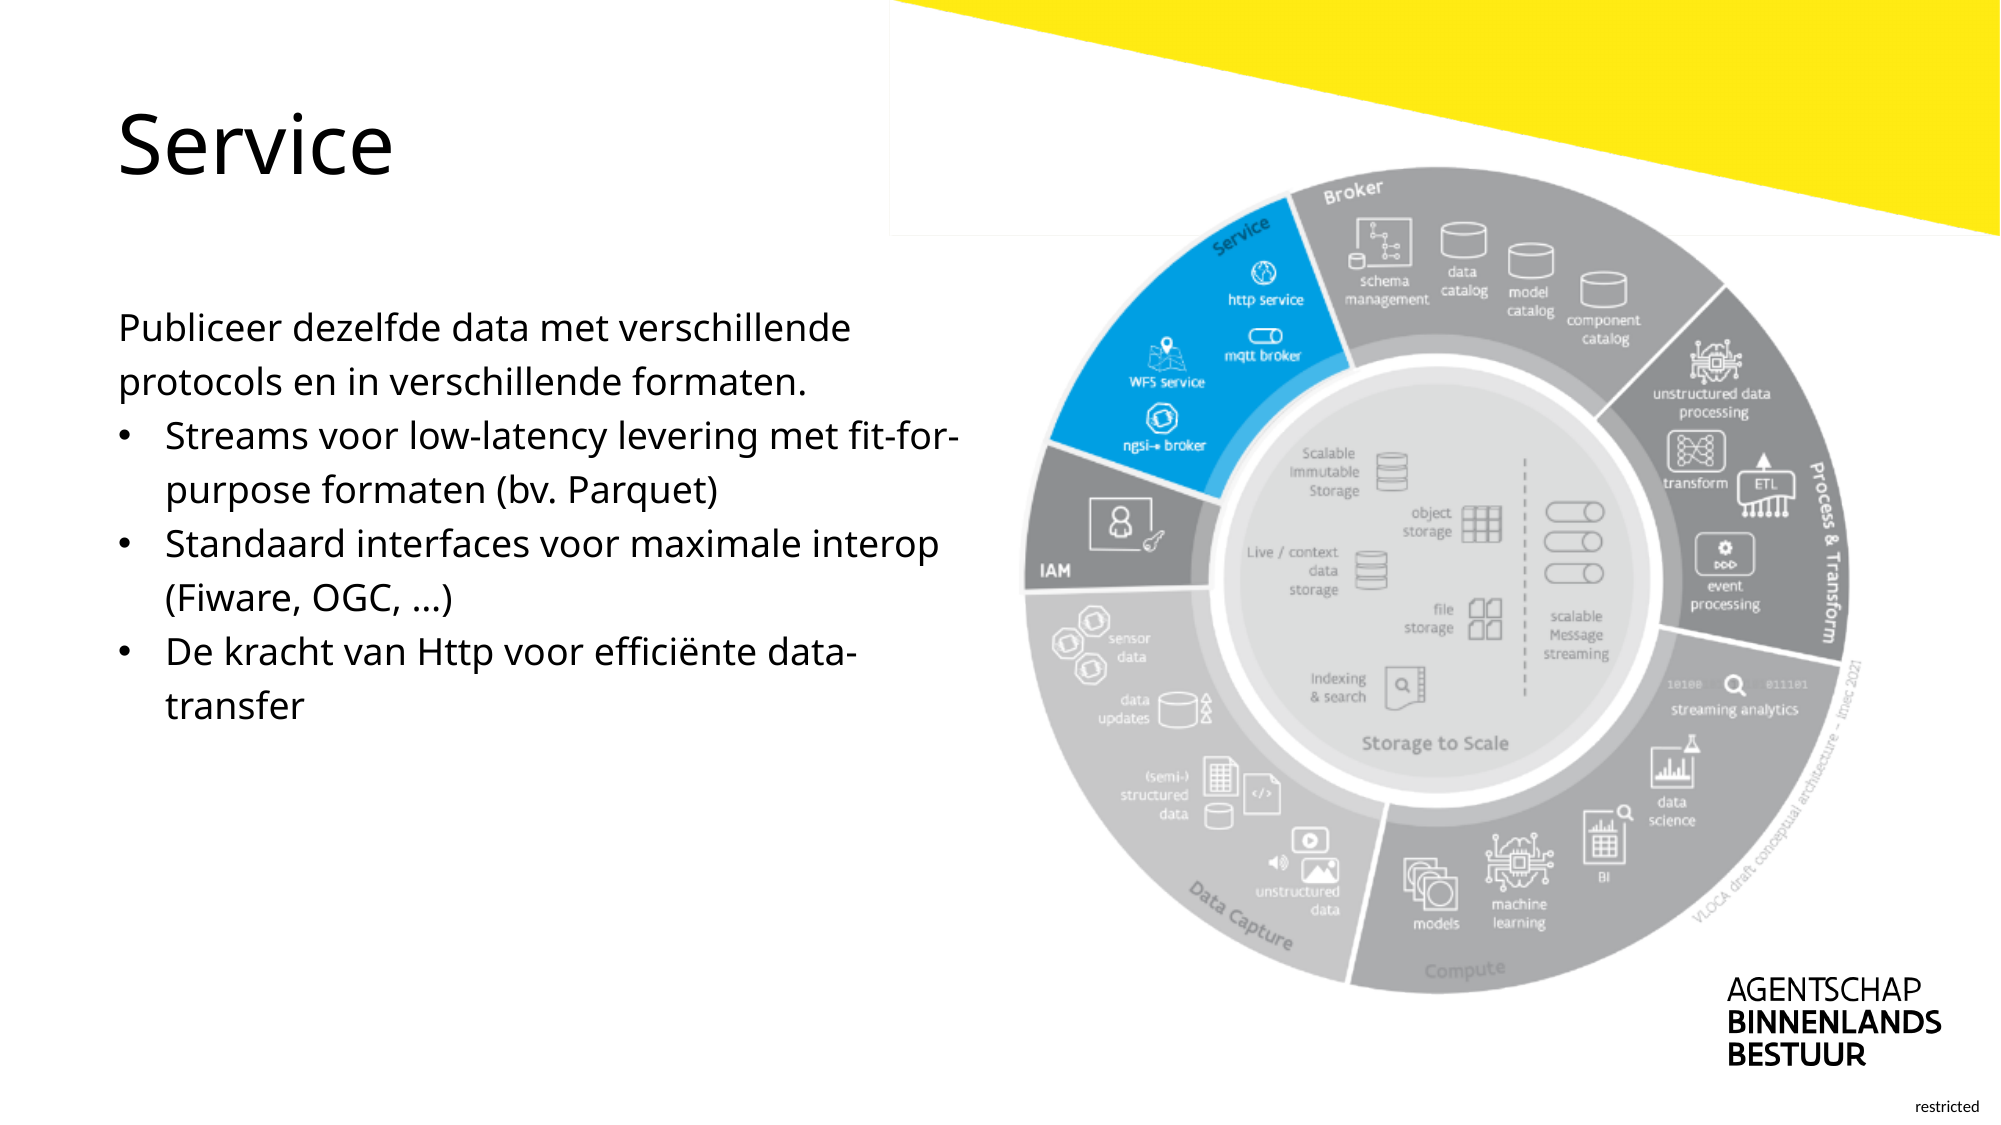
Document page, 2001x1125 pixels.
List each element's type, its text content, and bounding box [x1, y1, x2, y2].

picture [889, 0, 2000, 1066]
title Service [117, 58, 1882, 236]
list Publiceer dezelfde data met verschillende protocols en in verschillende formaten. Streams voor low-latency levering met fit-for-purpose formaten (bv. Parquet) Standaard interfaces voor maximale interop (Fiware, OGC, …) De kracht van Http voor efficiënte data-transfer [118, 295, 991, 945]
